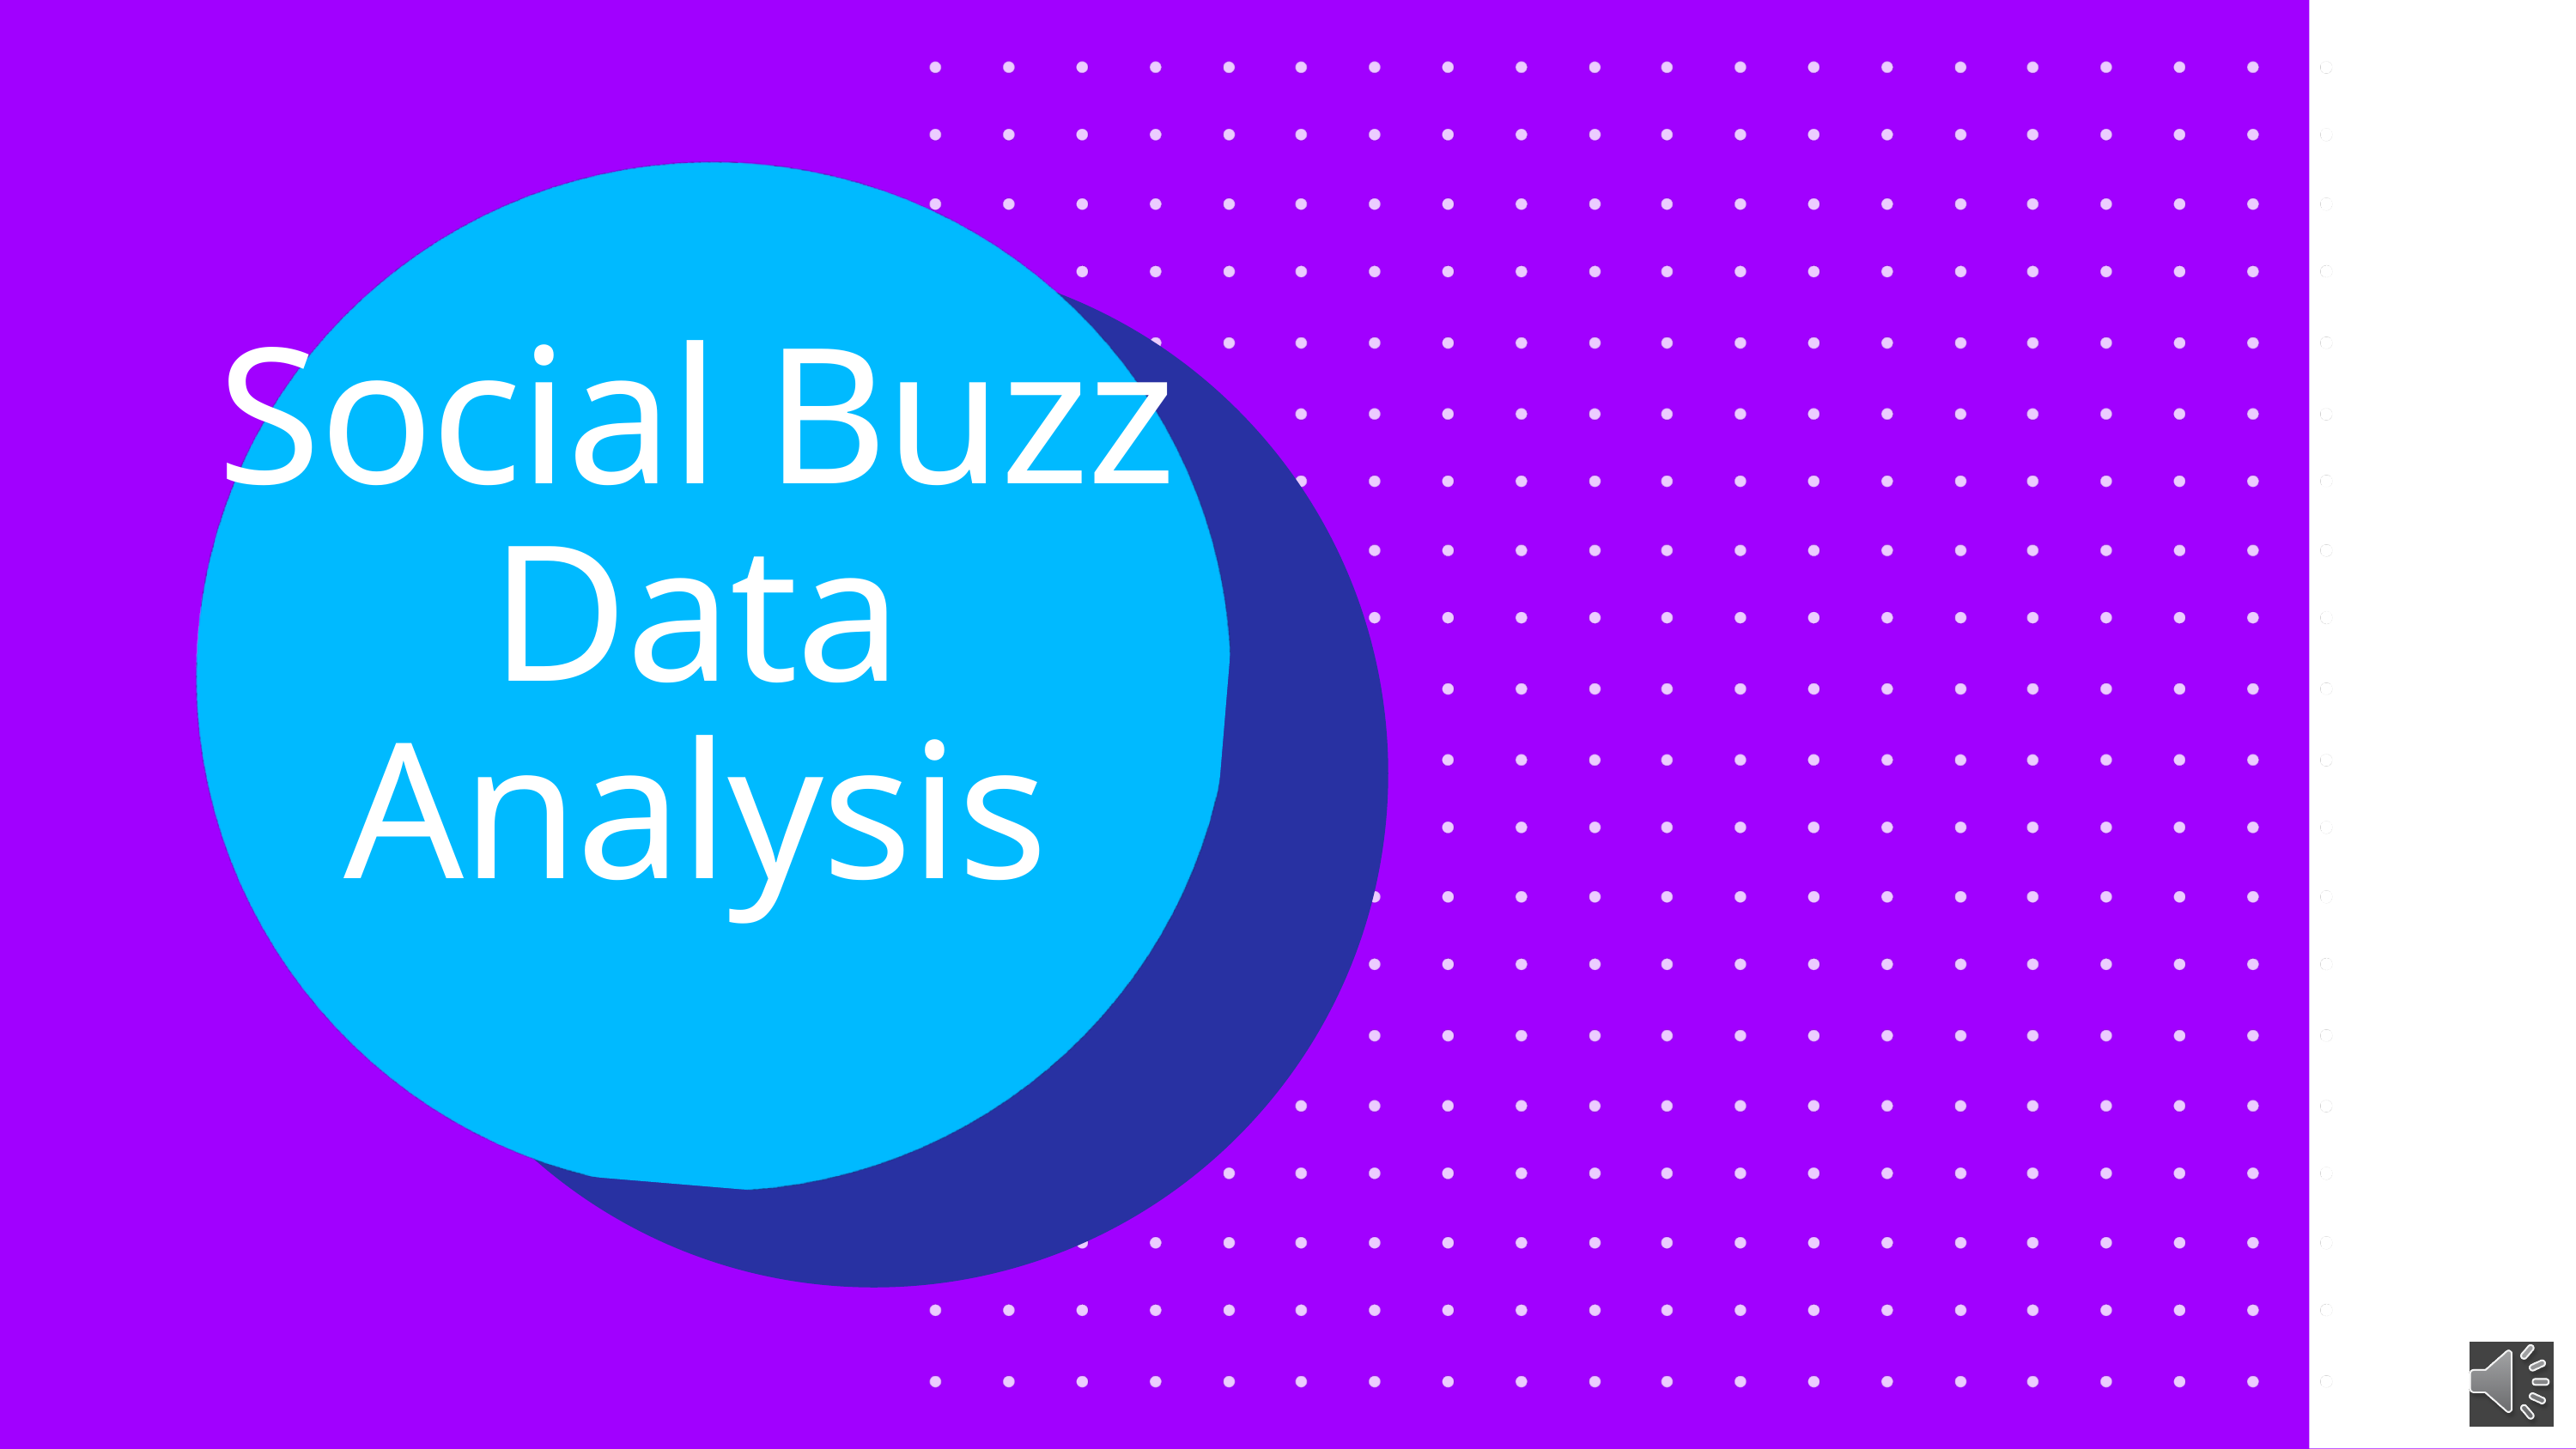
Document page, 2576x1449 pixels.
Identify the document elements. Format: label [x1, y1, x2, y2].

text_box [2309, 0, 2576, 1449]
picture [2468, 1341, 2555, 1428]
text_box [155, 115, 1388, 1288]
text_box [921, 57, 2337, 1392]
